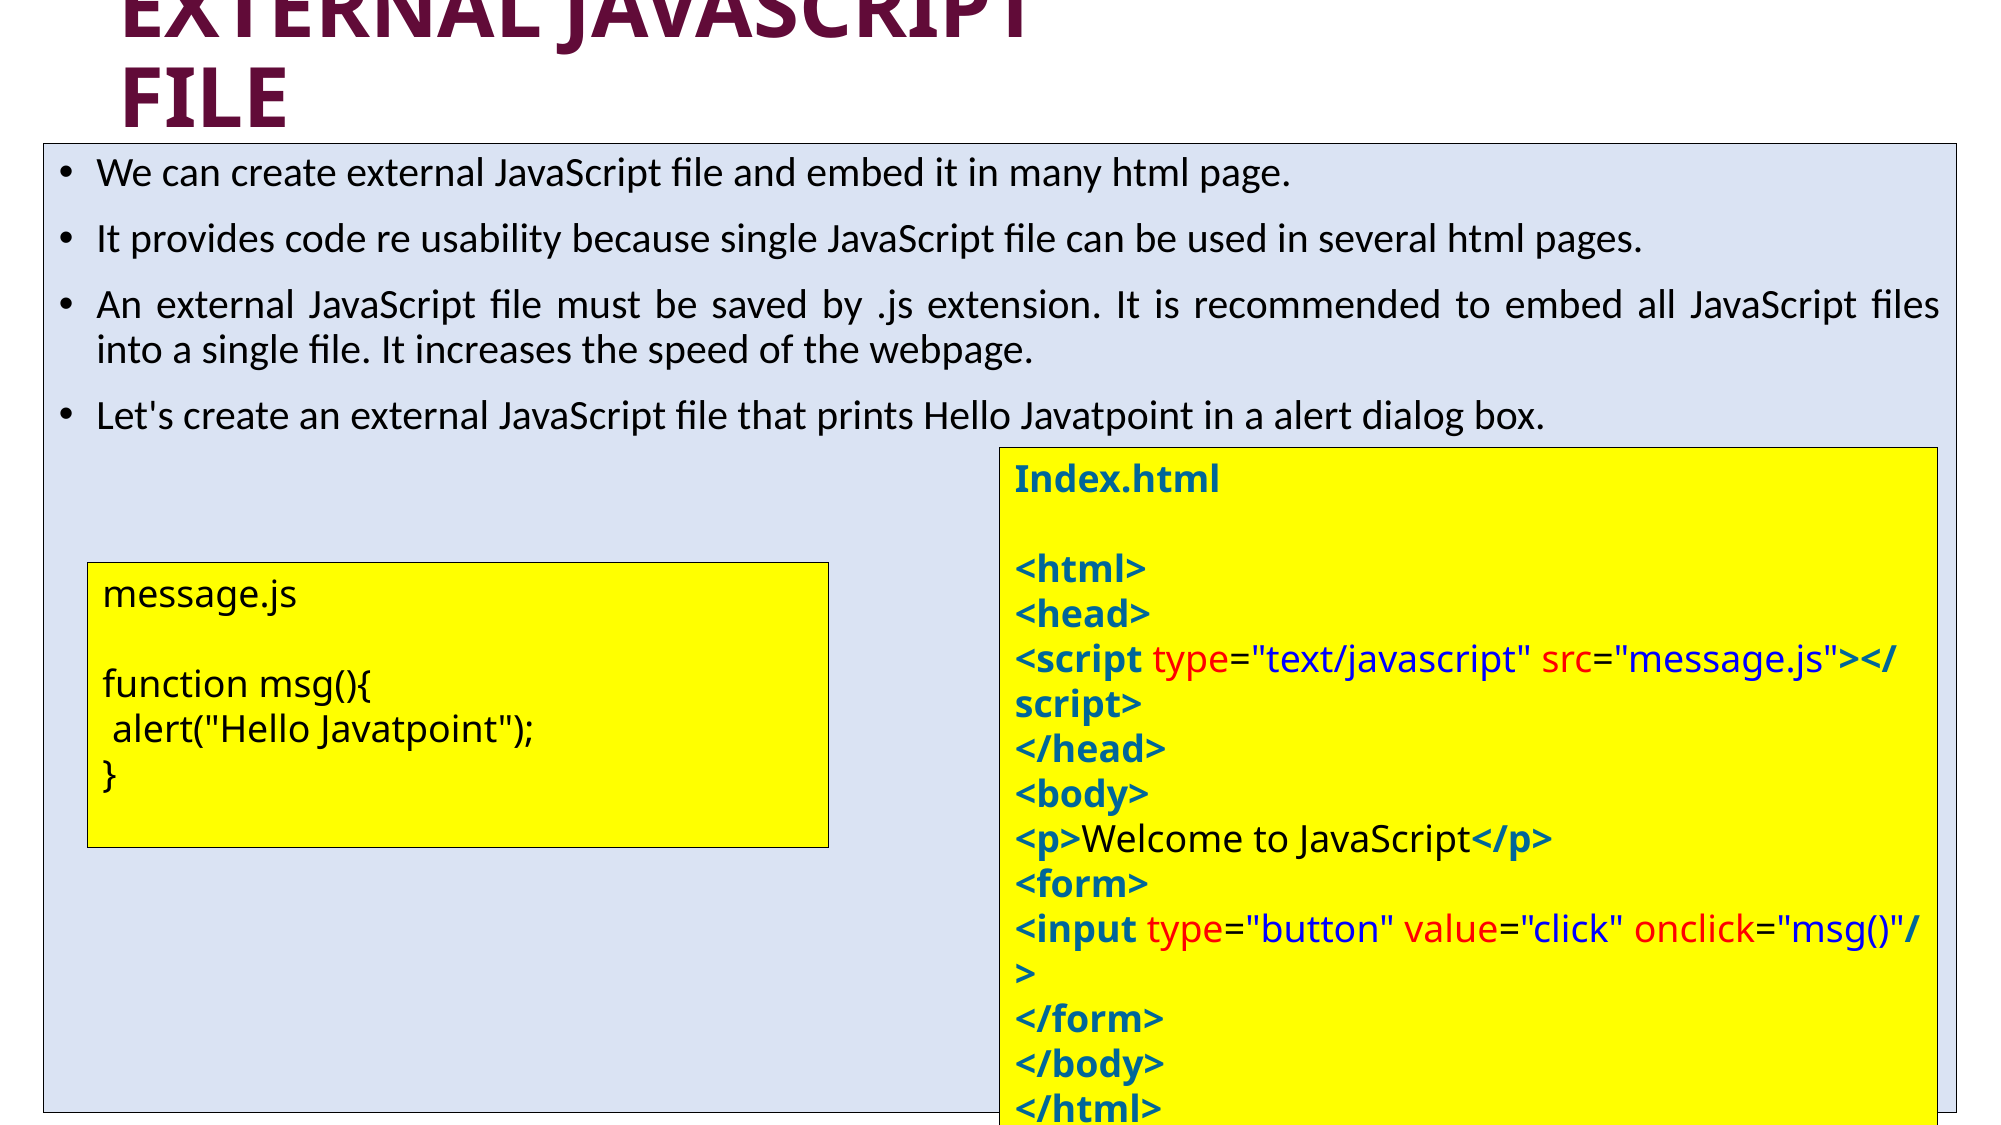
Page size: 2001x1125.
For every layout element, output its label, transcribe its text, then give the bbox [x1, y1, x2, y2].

text_box EXTERNAL JAVASCRIPT FILE [103, 12, 1074, 99]
text_box message.js function msg(){ alert("Hello Javatpoint"); } [87, 562, 829, 848]
text_box Index.html <html> <head> <script type="text/javascript" src="message.js"></script> </head> <body> <p>Welcome to JavaScript</p> <form> <input type="button" value="click" onclick="msg()"/> </form> </body> </html> [999, 447, 1938, 1125]
list We can create external JavaScript file and embed it in many html page. It provides code re usability because single JavaScript file can be used in several html pages. An external JavaScript file must be saved by .js extension. It is recommended to embed all JavaScript files into a single file. It increases the speed of the webpage. Let's create an external JavaScript file that prints Hello Javatpoint in a alert dialog box. [43, 143, 1957, 1113]
